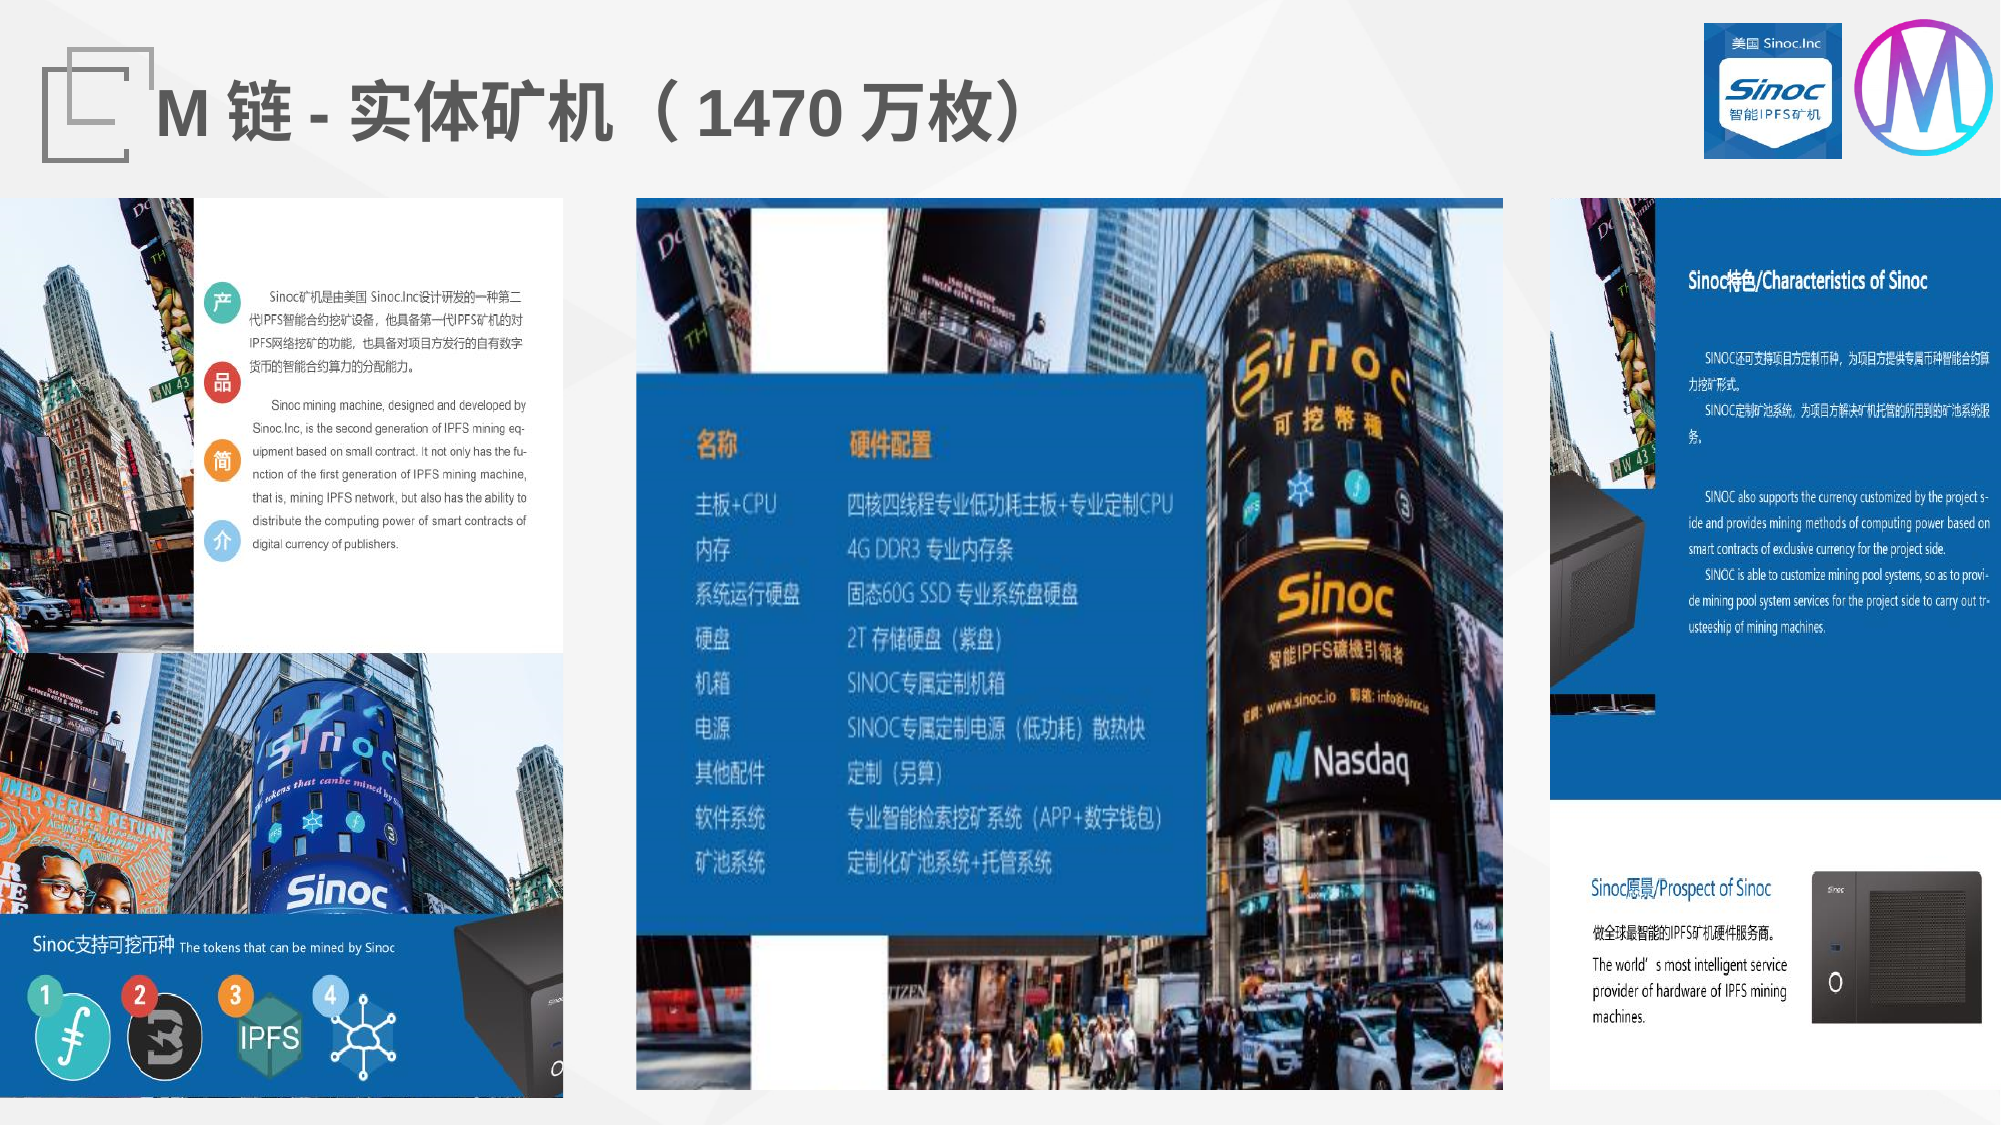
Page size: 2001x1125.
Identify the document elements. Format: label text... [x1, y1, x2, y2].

text_box [69, 48, 152, 123]
text_box M链-实体矿机（1470万枚） [139, 62, 1077, 158]
picture [0, 0, 2001, 1125]
text_box [44, 68, 127, 162]
